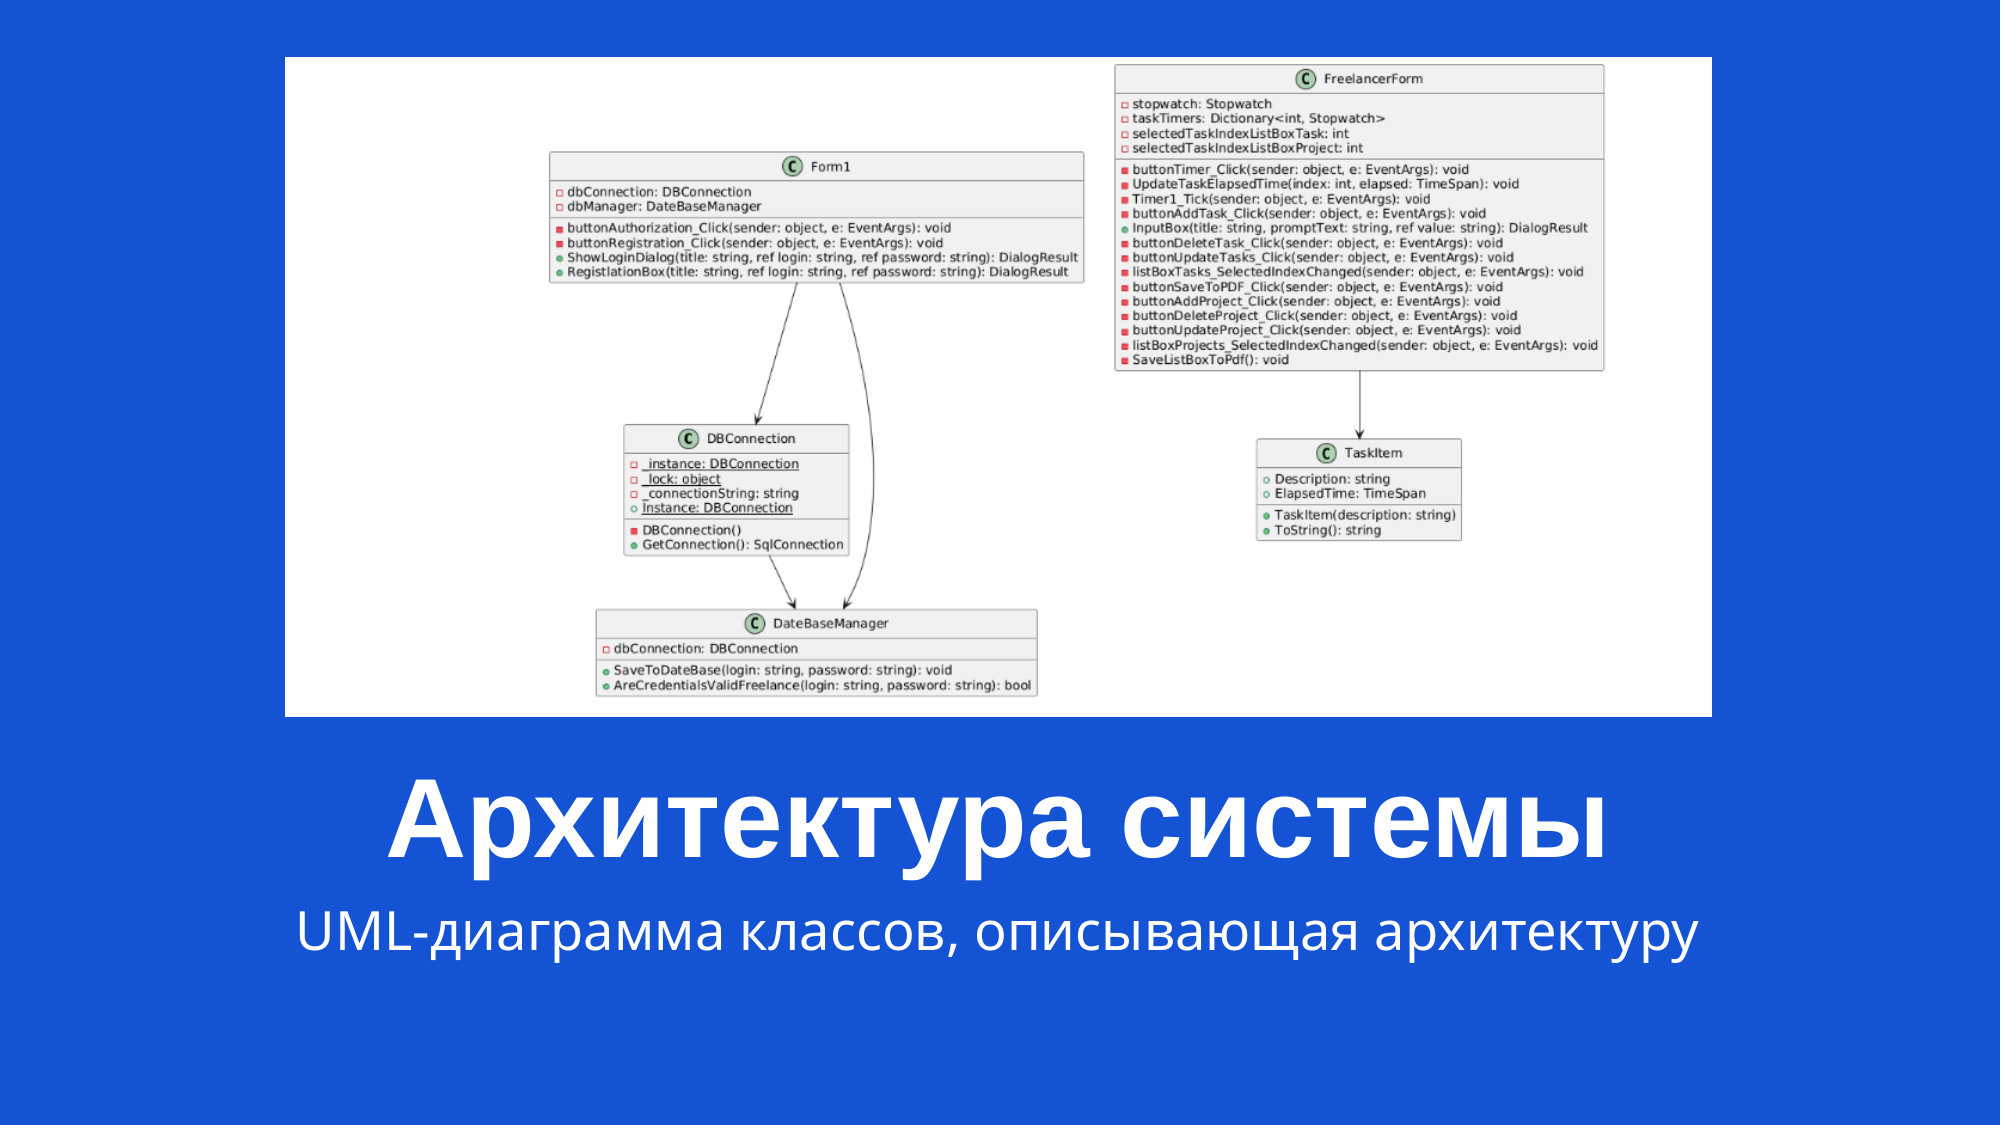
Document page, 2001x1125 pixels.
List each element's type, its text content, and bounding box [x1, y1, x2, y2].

title Архитектура системы [53, 646, 1943, 880]
subtitle UML-диаграмма классов, описывающая архитектуру [53, 883, 1943, 956]
picture [285, 57, 1712, 717]
